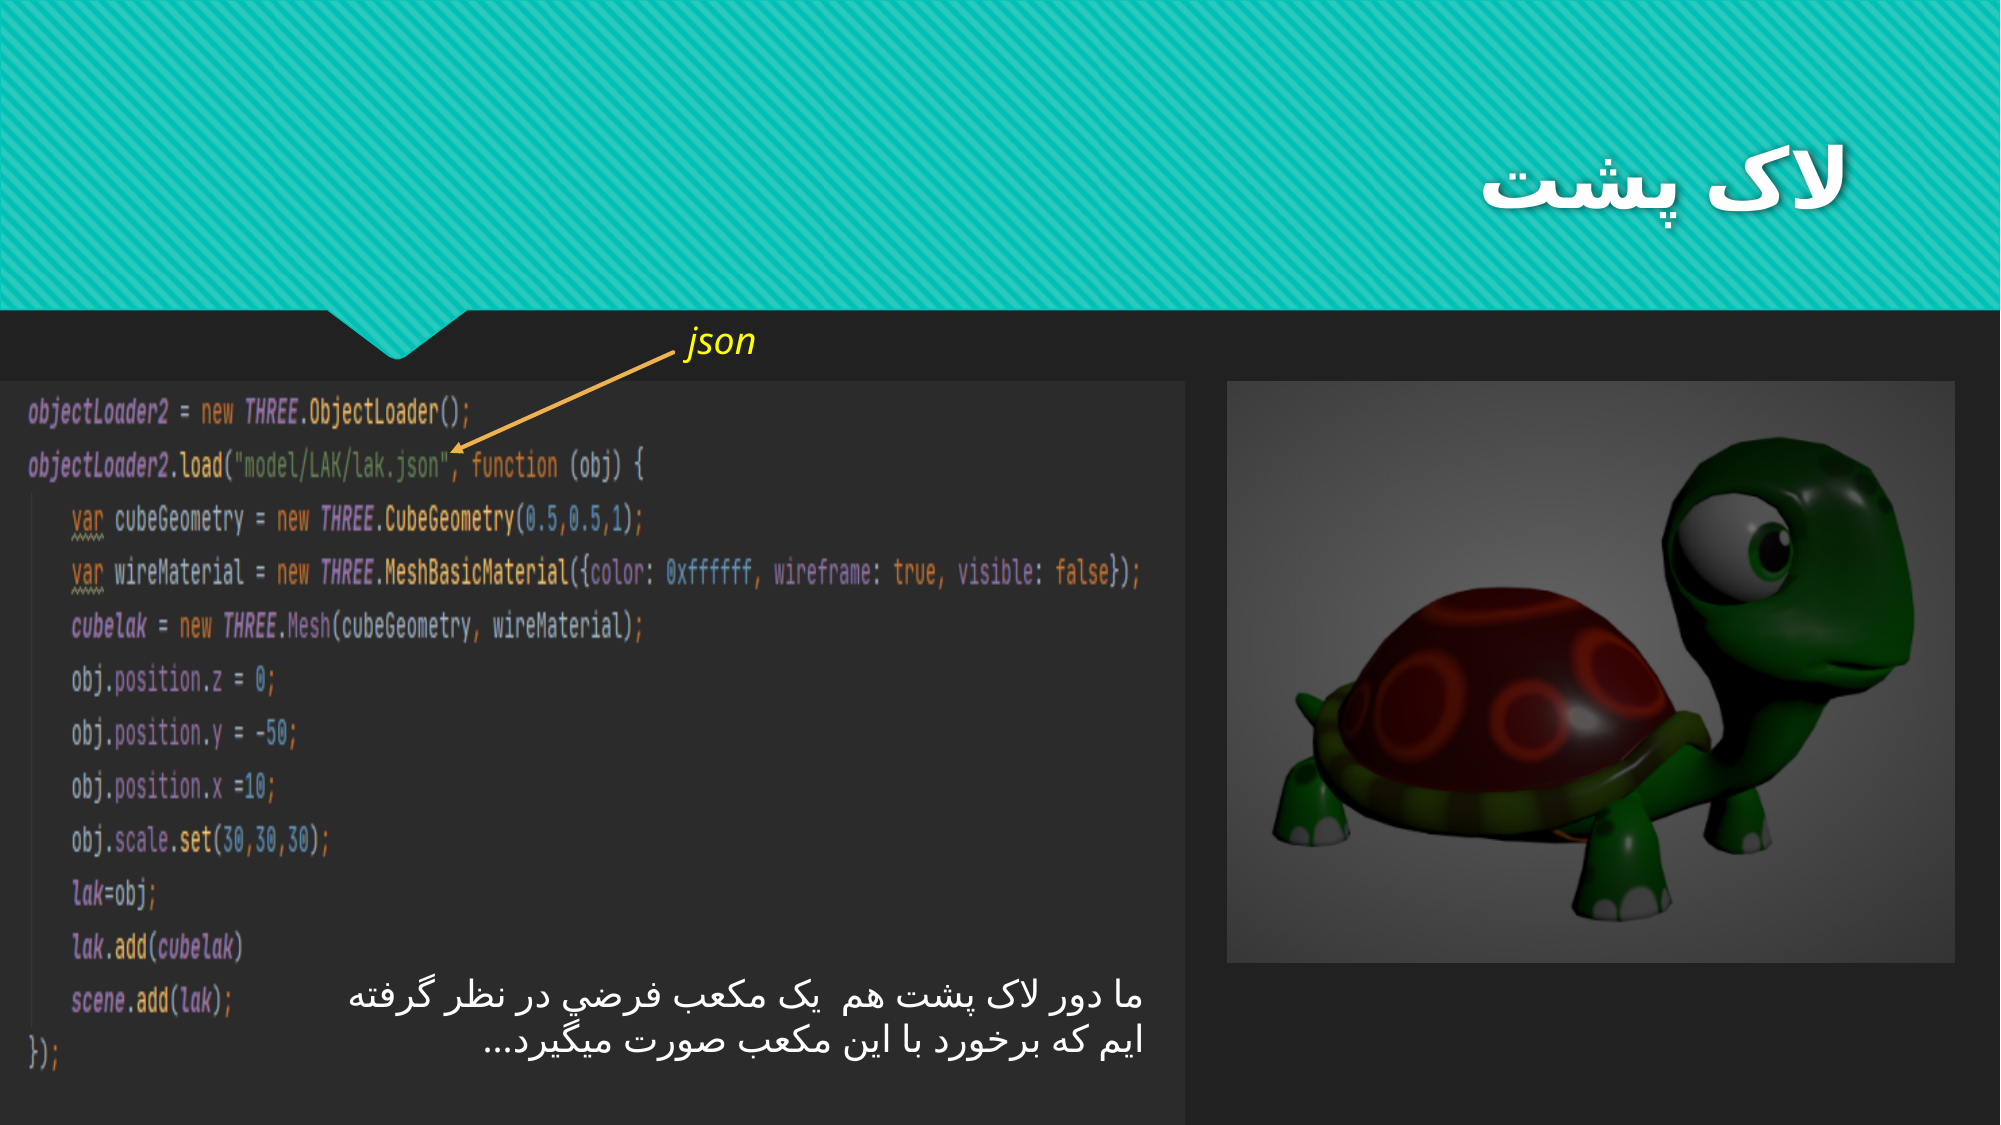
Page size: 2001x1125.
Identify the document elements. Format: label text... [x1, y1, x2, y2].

picture [1227, 381, 1955, 963]
text_box json [673, 309, 836, 370]
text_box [449, 351, 674, 454]
picture [0, 381, 1185, 1125]
title لاک پشت [132, 73, 1868, 233]
